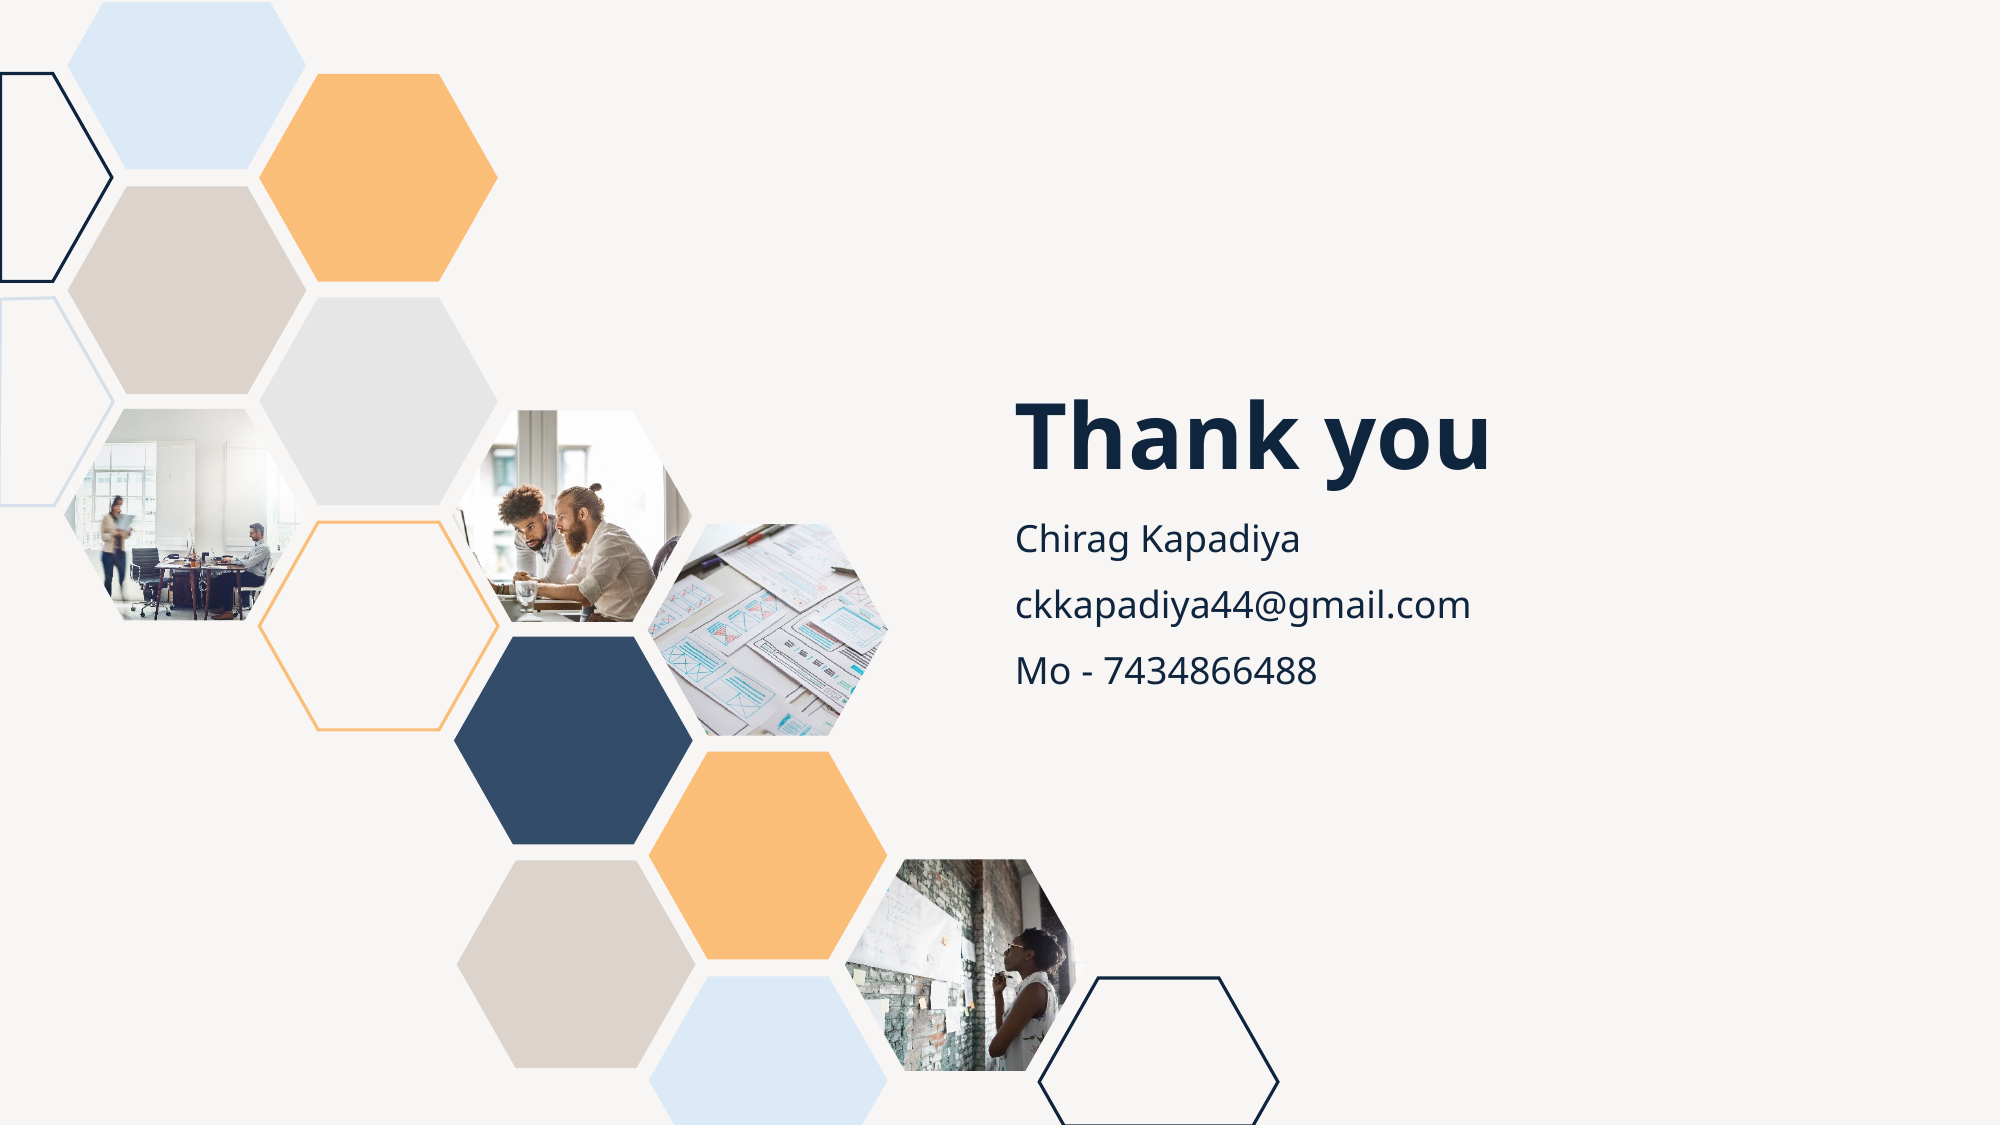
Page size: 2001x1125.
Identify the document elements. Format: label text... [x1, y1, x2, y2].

title Thank you [999, 279, 1830, 497]
list Chirag Kapadiya ckkapadiya44@gmail.com Mo - 7434866488 [999, 507, 1498, 816]
picture [451, 410, 889, 736]
picture [844, 859, 1086, 1071]
picture [64, 408, 305, 621]
